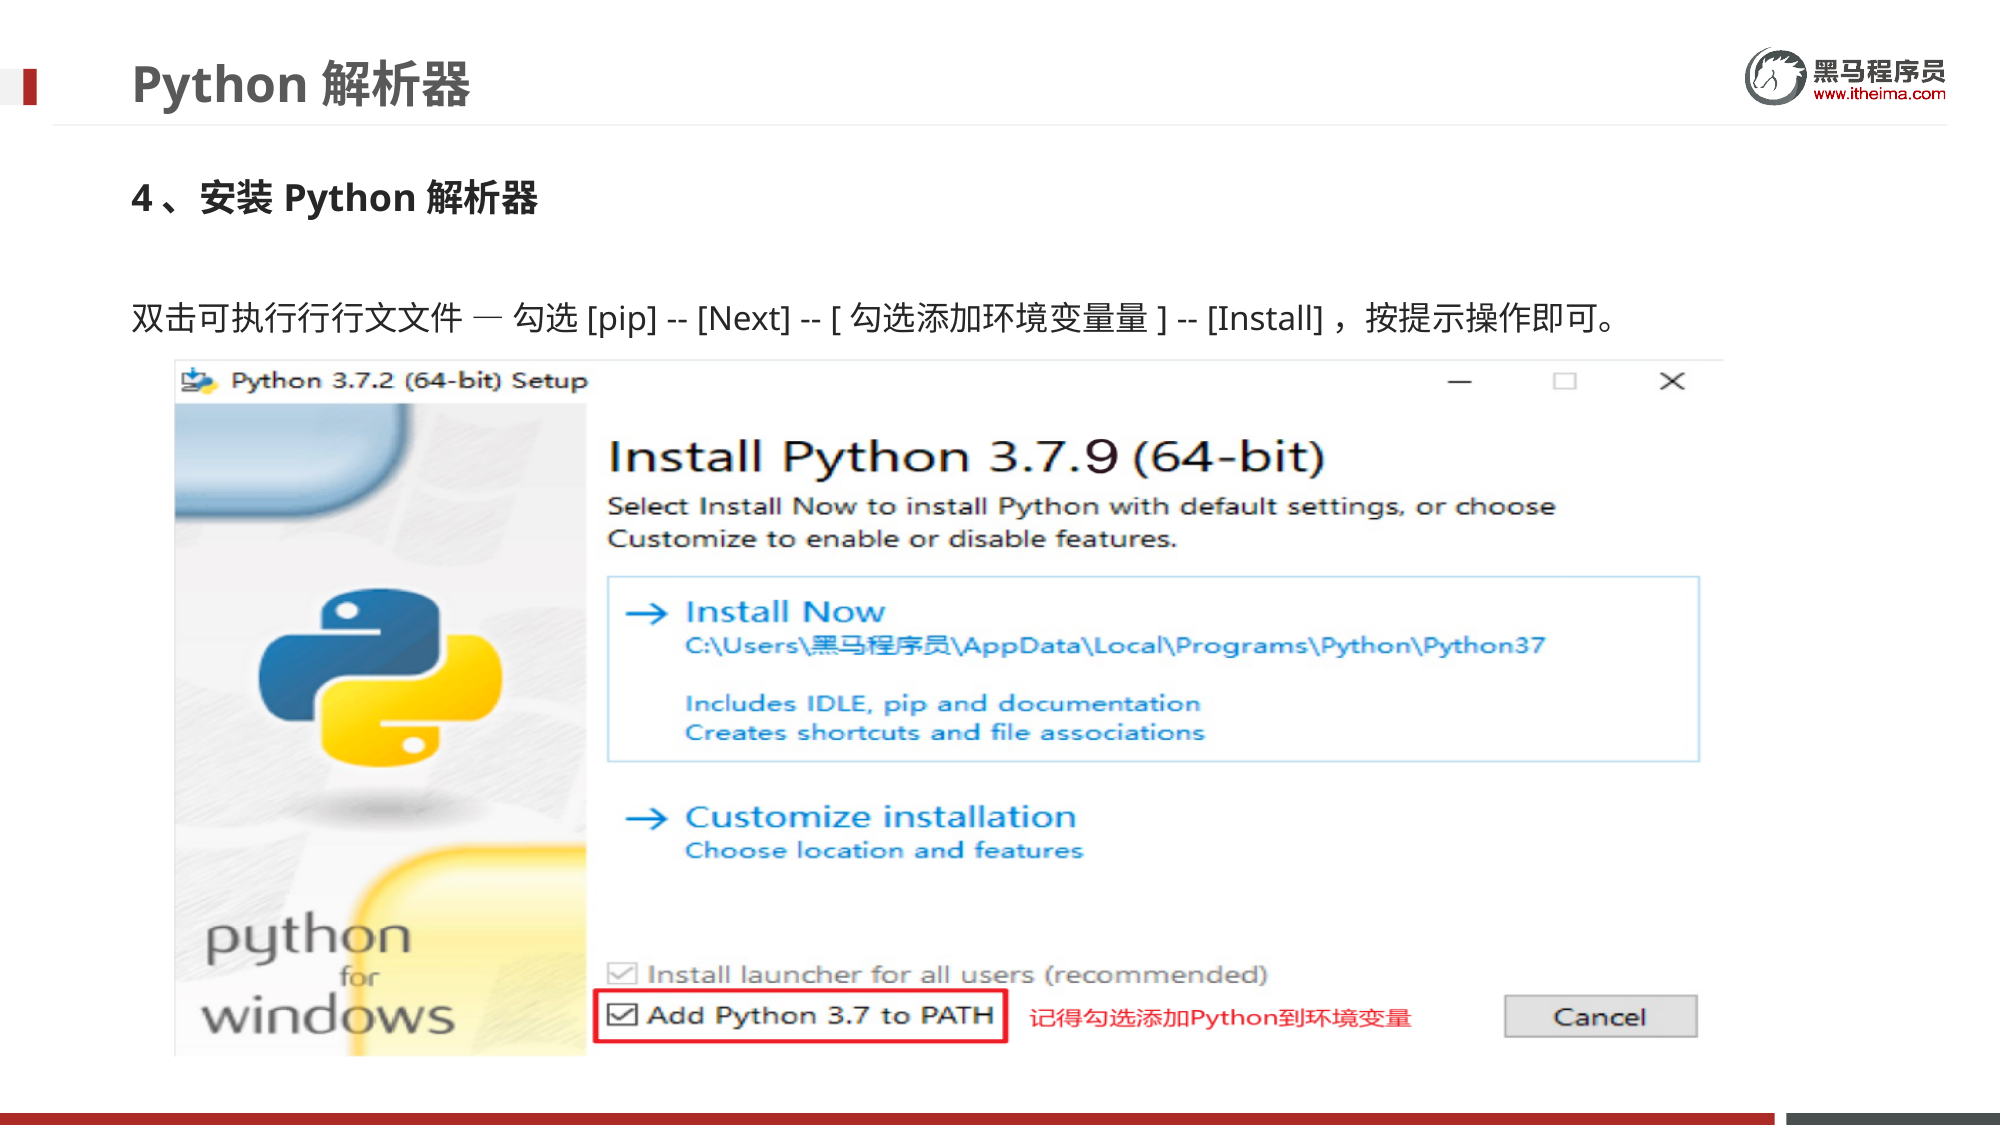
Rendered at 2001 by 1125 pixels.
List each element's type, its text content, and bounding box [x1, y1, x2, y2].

list 双击可执⾏行行⽂文件 — 勾选[pip] -- [Next] -- [勾选添加环境变量量] -- [Install]，按提示操作即可。 [116, 270, 1880, 963]
picture [172, 357, 1724, 1066]
picture [1744, 46, 1946, 106]
title Python解析器 [116, 40, 1556, 125]
list 4、安装Python解析器 [116, 154, 1880, 239]
